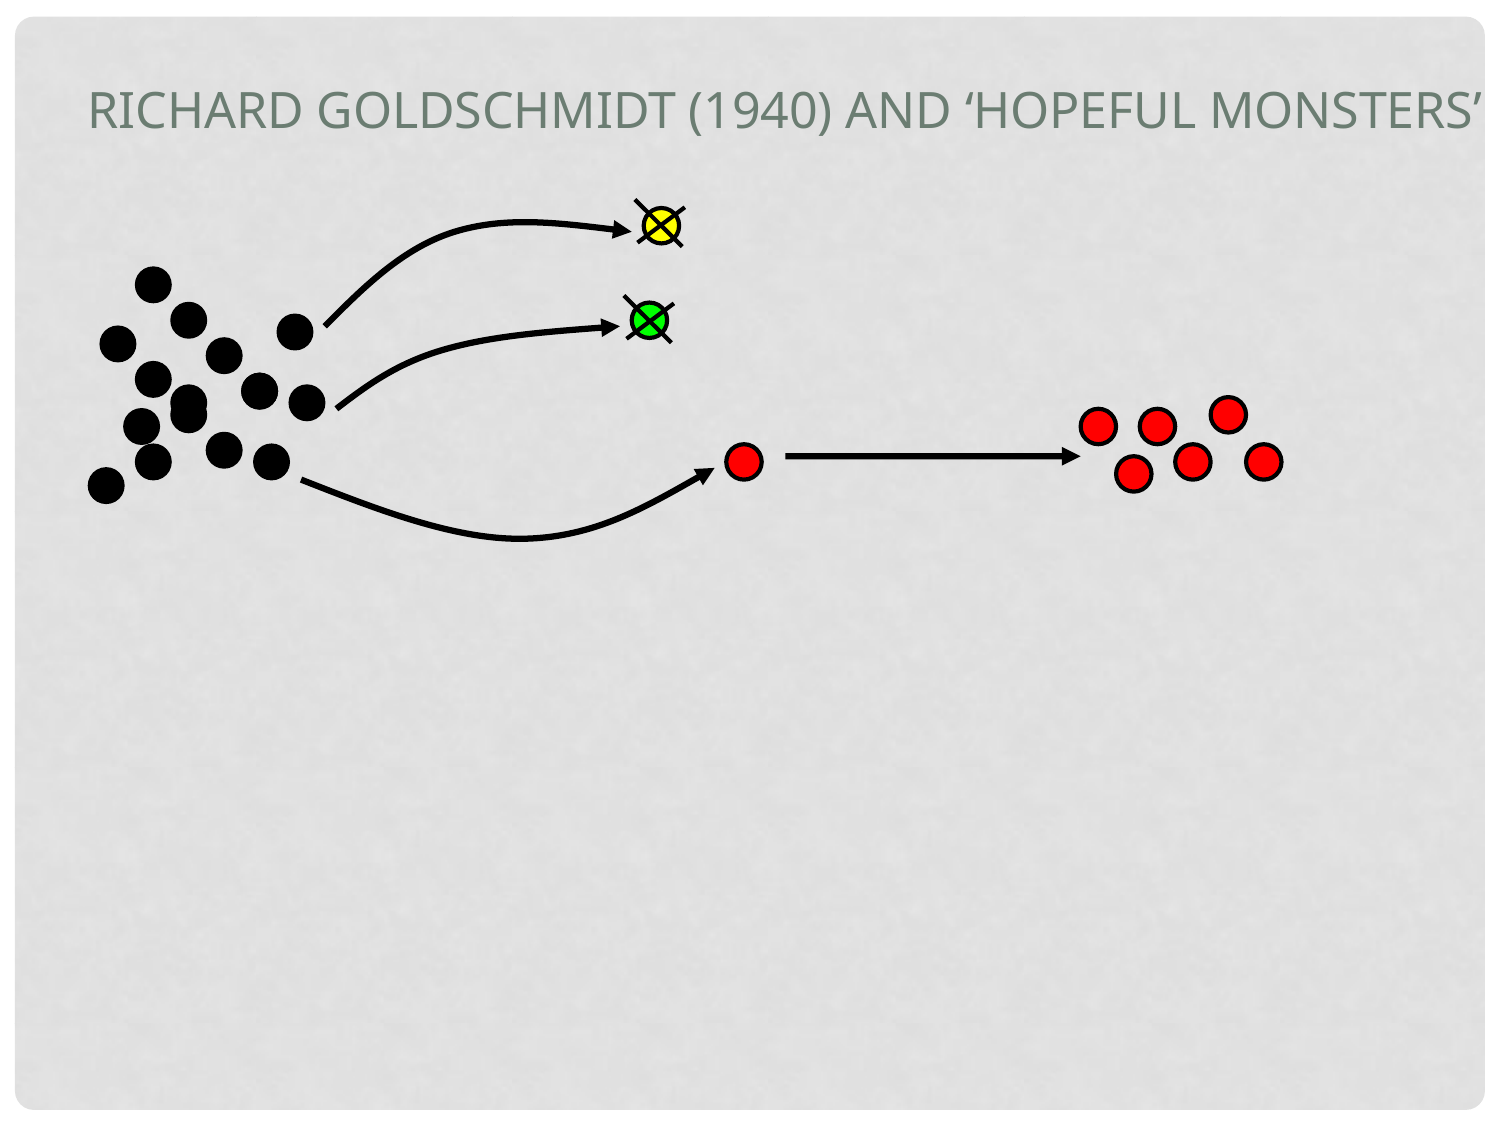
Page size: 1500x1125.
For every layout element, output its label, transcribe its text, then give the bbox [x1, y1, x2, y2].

text_box [135, 444, 172, 480]
text_box [1210, 397, 1247, 433]
text_box [1116, 456, 1152, 492]
text_box [277, 314, 313, 350]
text_box [88, 467, 124, 504]
text_box [289, 385, 325, 421]
text_box [135, 361, 172, 398]
text_box [726, 444, 762, 480]
text_box [1080, 408, 1117, 445]
text_box [171, 385, 207, 409]
text_box [135, 267, 172, 303]
text_box [301, 467, 715, 539]
text_box [785, 450, 1081, 463]
text_box [1175, 444, 1211, 480]
text_box [206, 337, 242, 374]
text_box [171, 397, 207, 433]
text_box [1246, 444, 1282, 480]
text_box [1139, 408, 1176, 445]
text_box [631, 302, 668, 338]
text_box [336, 320, 620, 409]
text_box [253, 444, 290, 480]
title Richard Goldschmidt (1940) and ‘hopeful monsters’ [70, 45, 1500, 233]
text_box [100, 326, 136, 362]
text_box [643, 207, 680, 244]
text_box [324, 222, 632, 327]
text_box [123, 408, 160, 445]
text_box [171, 302, 207, 338]
text_box [241, 373, 278, 409]
text_box [206, 432, 242, 468]
